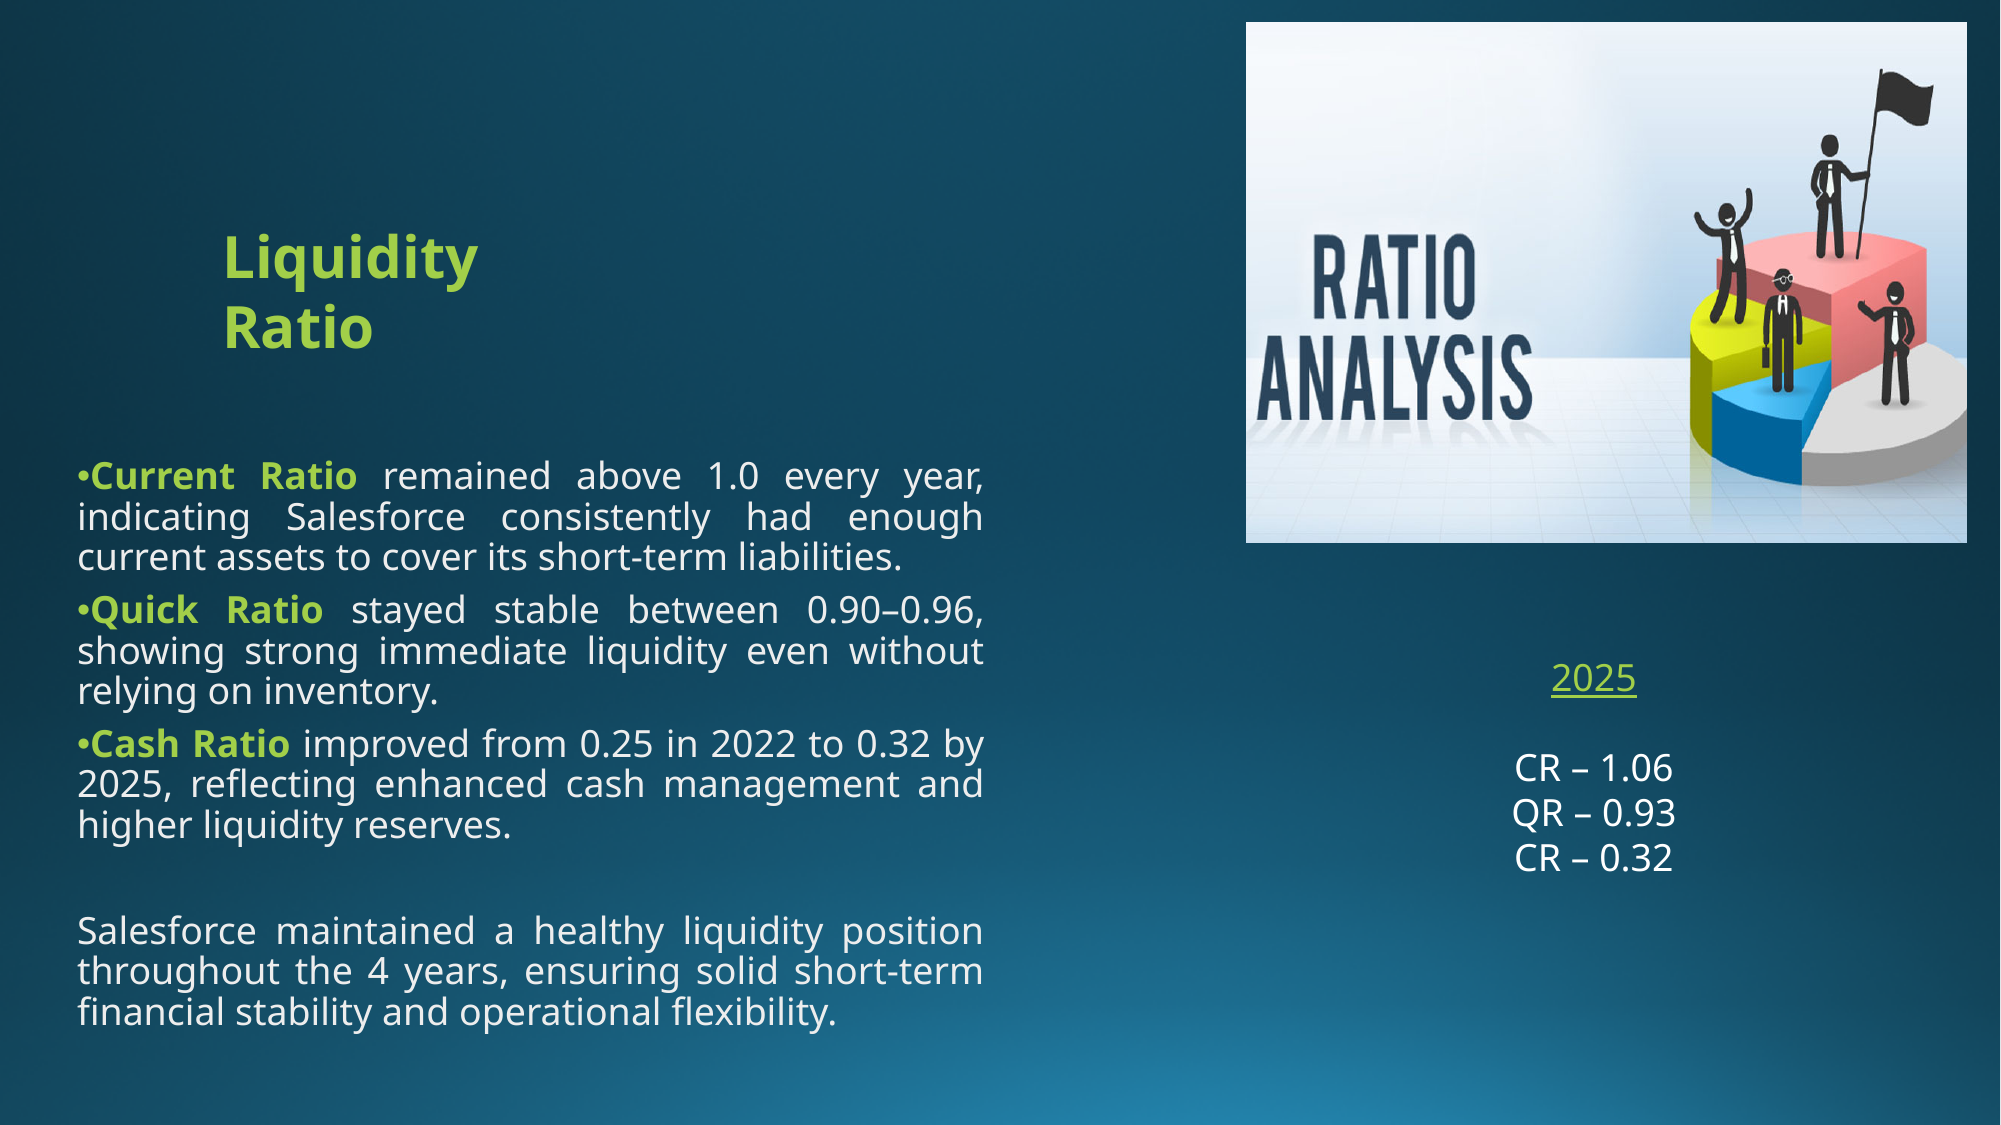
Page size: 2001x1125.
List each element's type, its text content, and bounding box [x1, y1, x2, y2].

text_box Current Ratio remained above 1.0 every year, indicating Salesforce consistently had enough current assets to cover its short-term liabilities. Quick Ratio stayed stable between 0.90–0.96, showing strong immediate liquidity even without relying on inventory. Cash Ratio improved from 0.25 in 2022 to 0.32 by 2025, reflecting enhanced cash management and higher liquidity reserves. Salesforce maintained a healthy liquidity position throughout the 4 years, ensuring solid short-term financial stability and operational flexibility. [62, 449, 1000, 1056]
text_box Liquidity Ratio [207, 212, 643, 368]
picture [0, 0, 2001, 1125]
text_box 2025 CR – 1.06 QR – 0.93 CR – 0.32 [1442, 647, 1746, 887]
